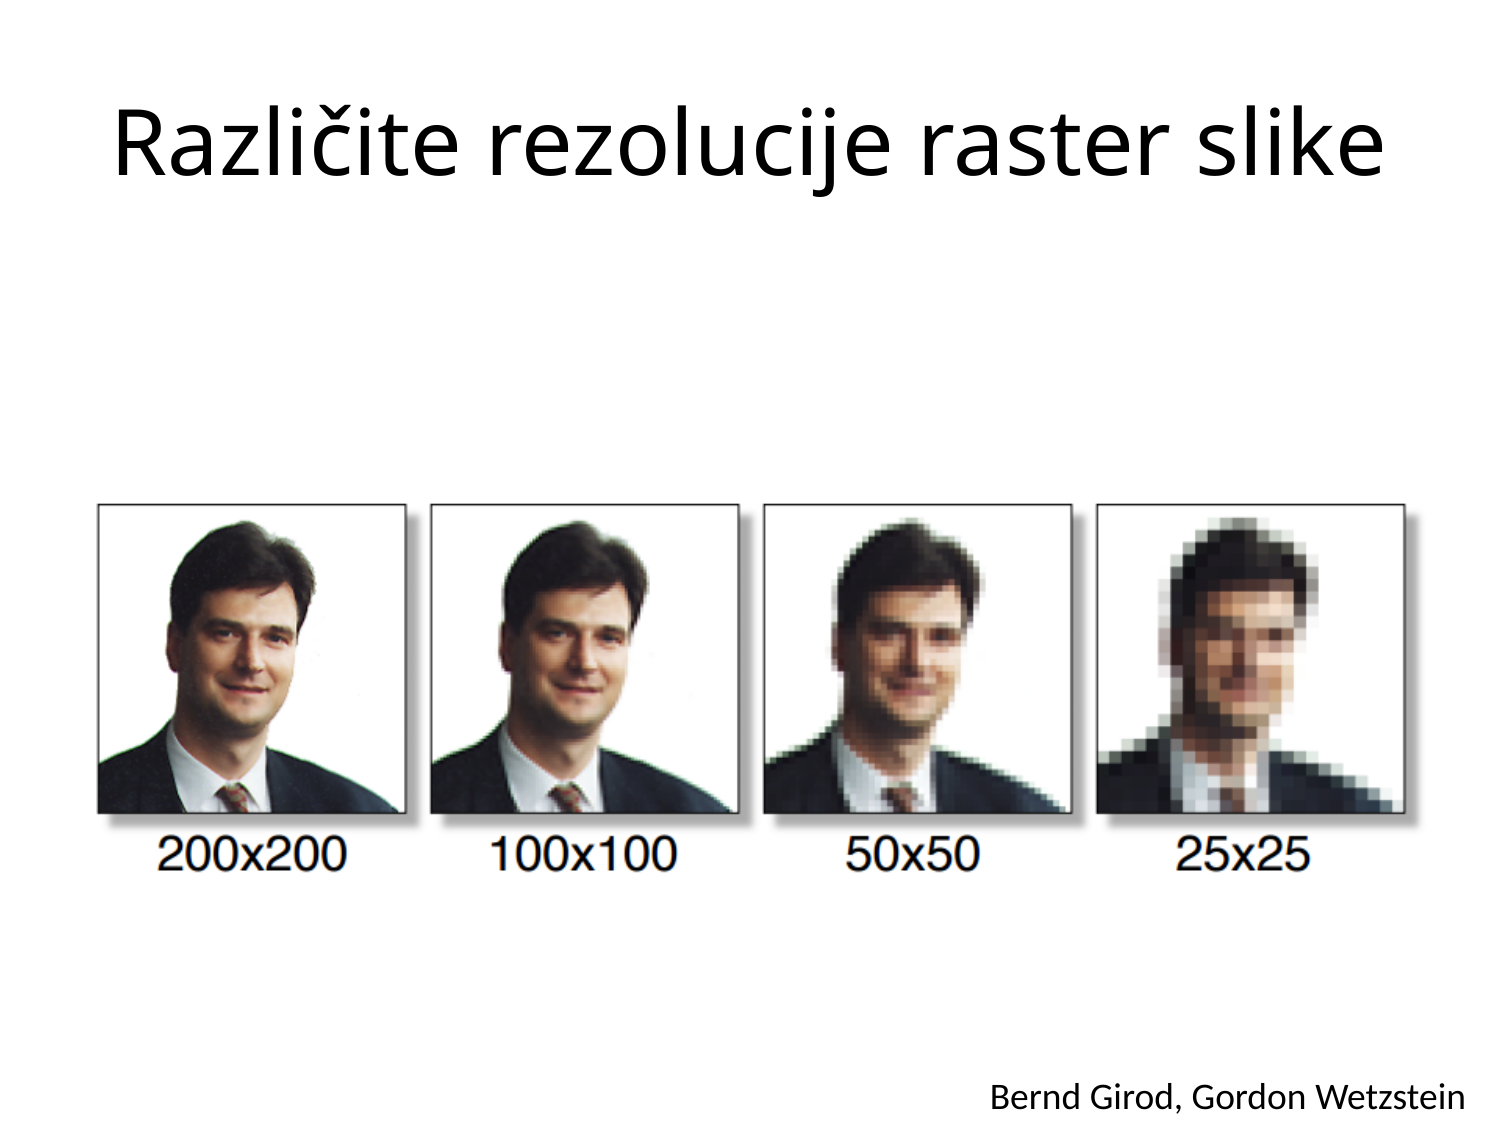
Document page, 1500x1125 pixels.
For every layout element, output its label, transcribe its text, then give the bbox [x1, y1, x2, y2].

title Različite rezolucije raster slike [75, 45, 1425, 233]
text_box Bernd Girod, Gordon Wetzstein [974, 1064, 1500, 1125]
picture [56, 479, 1444, 888]
